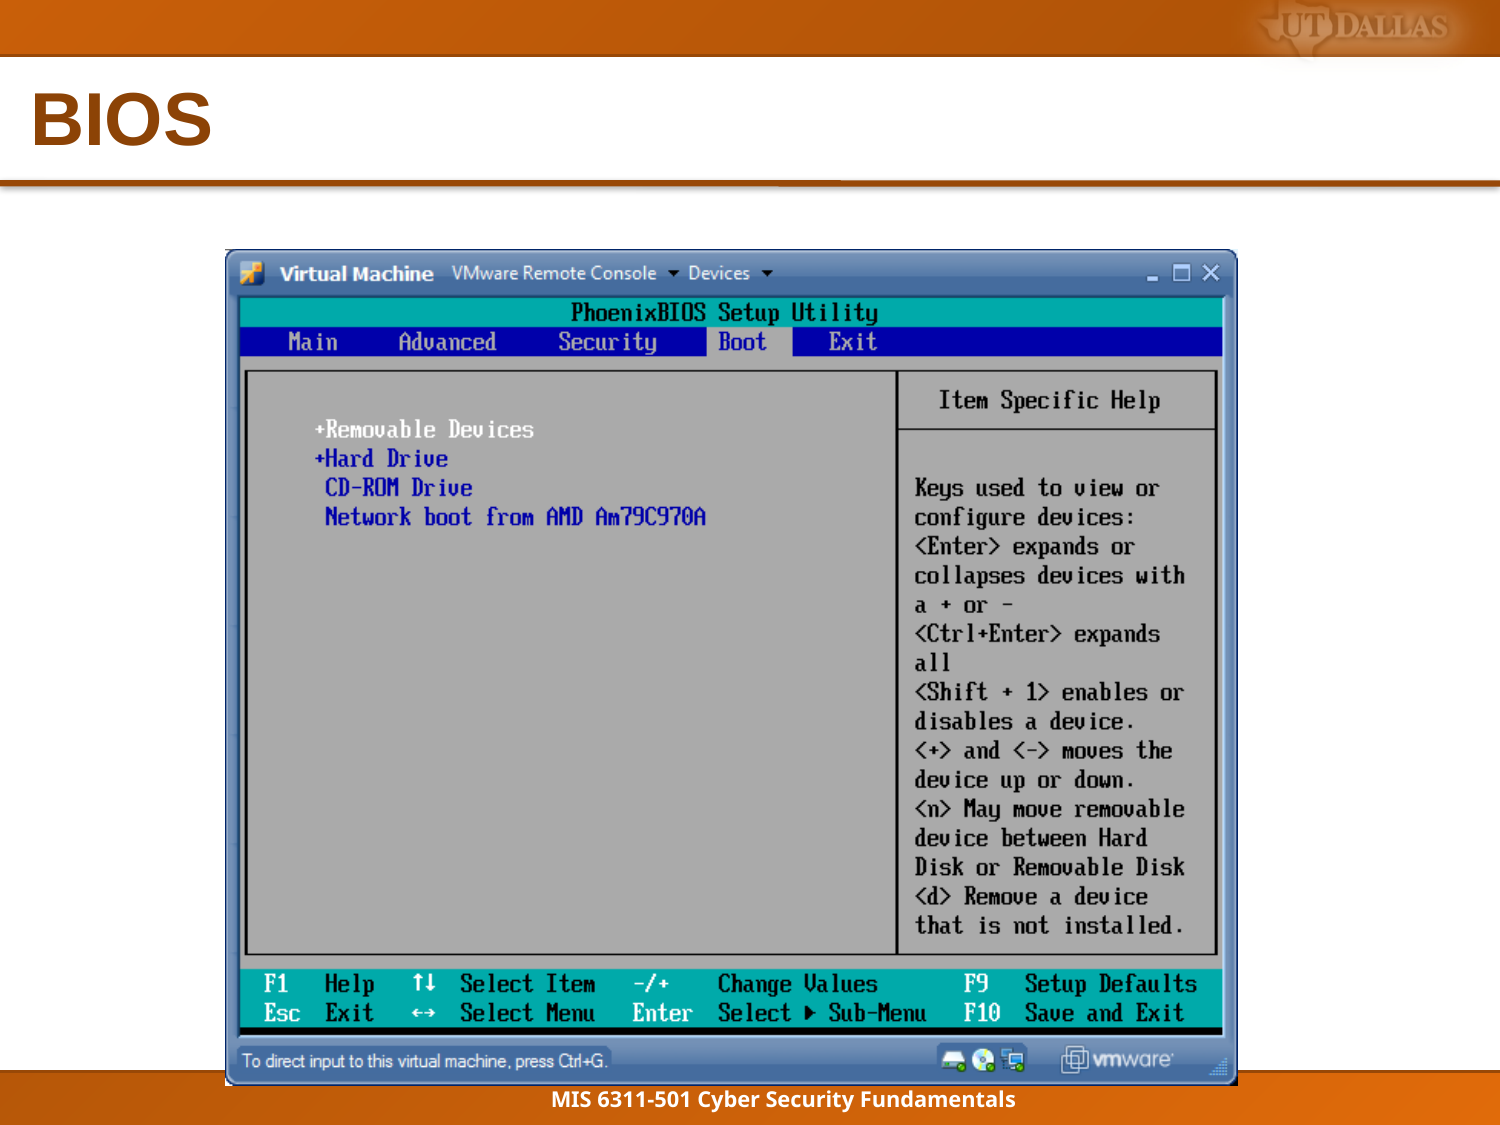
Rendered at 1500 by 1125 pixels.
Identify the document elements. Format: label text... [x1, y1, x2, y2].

picture [224, 249, 1238, 1086]
picture [1218, 0, 1500, 64]
title BIOS [0, 64, 1500, 178]
